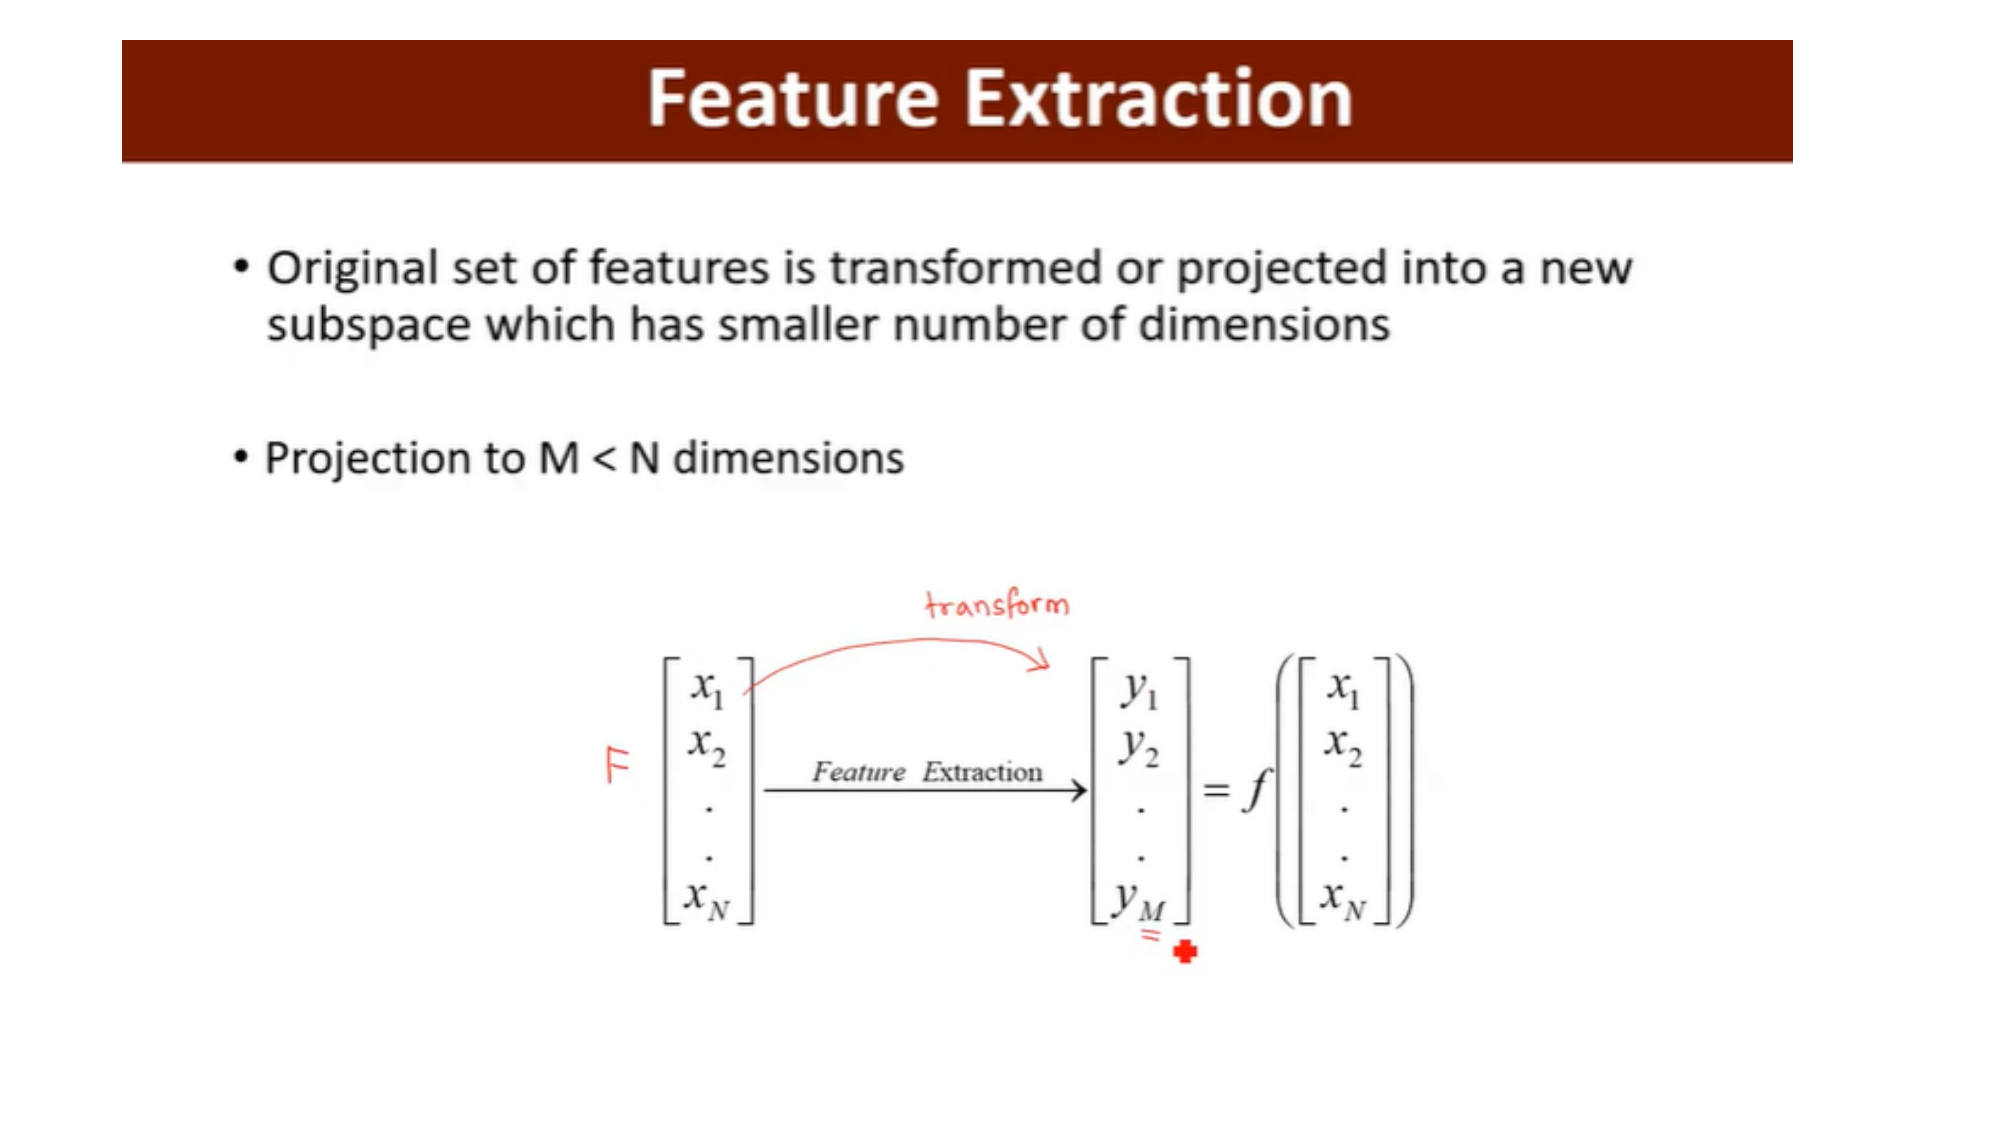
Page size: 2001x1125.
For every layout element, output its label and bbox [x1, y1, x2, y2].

picture [203, 377, 972, 542]
list [122, 39, 1793, 414]
picture [553, 557, 1445, 976]
